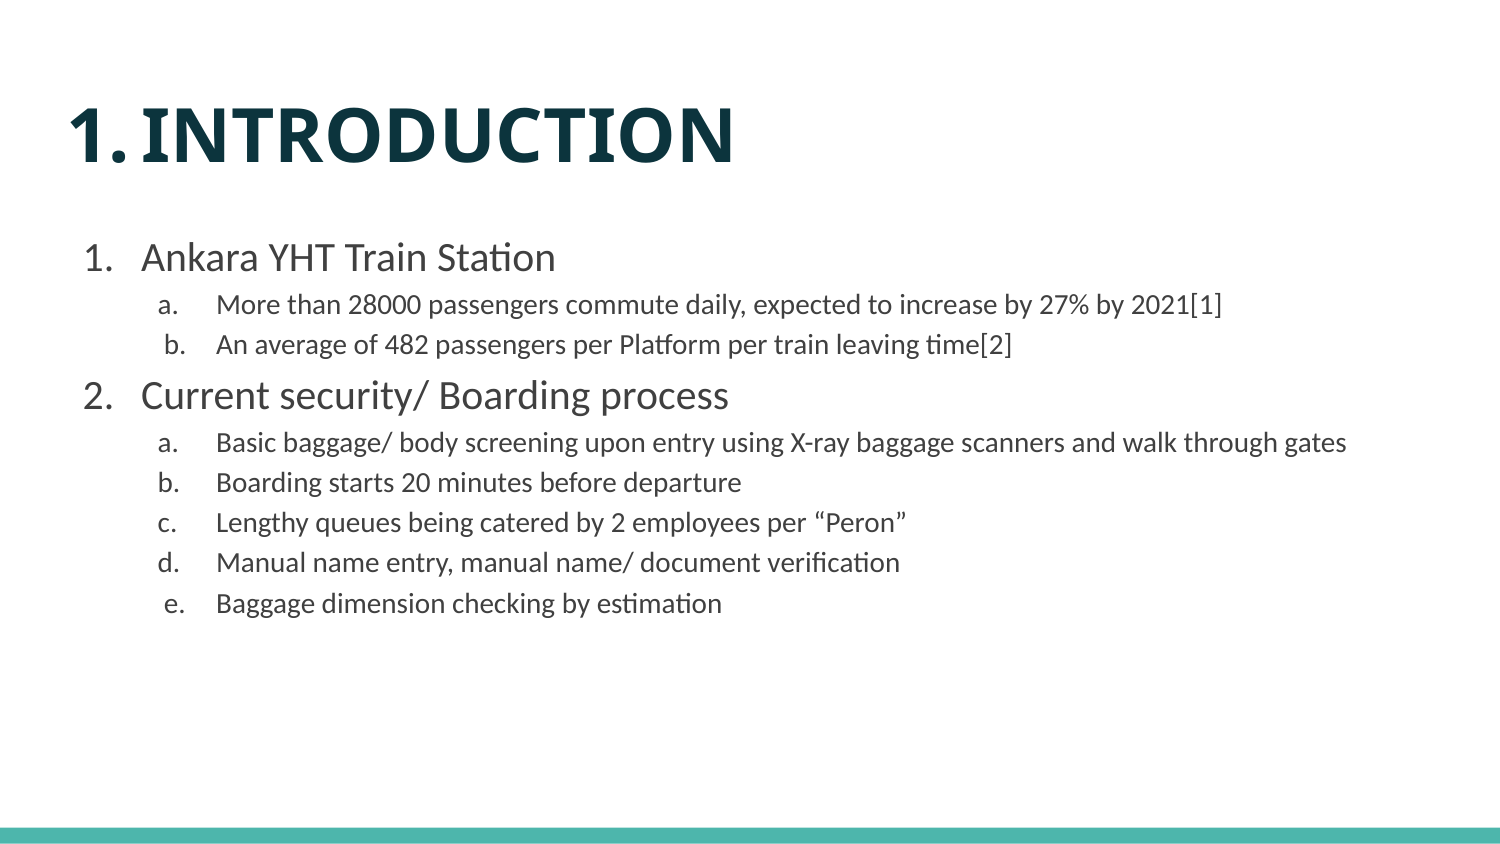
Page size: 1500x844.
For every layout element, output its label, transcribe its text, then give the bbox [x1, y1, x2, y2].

list Ankara YHT Train Station More than 28000 passengers commute daily, expected to increase by 27% by 2021[1] An average of 482 passengers per Platform per train leaving time[2] Current security/ Boarding process Basic baggage/ body screening upon entry using X-ray baggage scanners and walk through gates Boarding starts 20 minutes before departure Lengthy queues being catered by 2 employees per “Peron” Manual name entry, manual name/ document verification Baggage dimension checking by estimation [51, 207, 1449, 750]
title INTRODUCTION [51, 72, 1449, 189]
